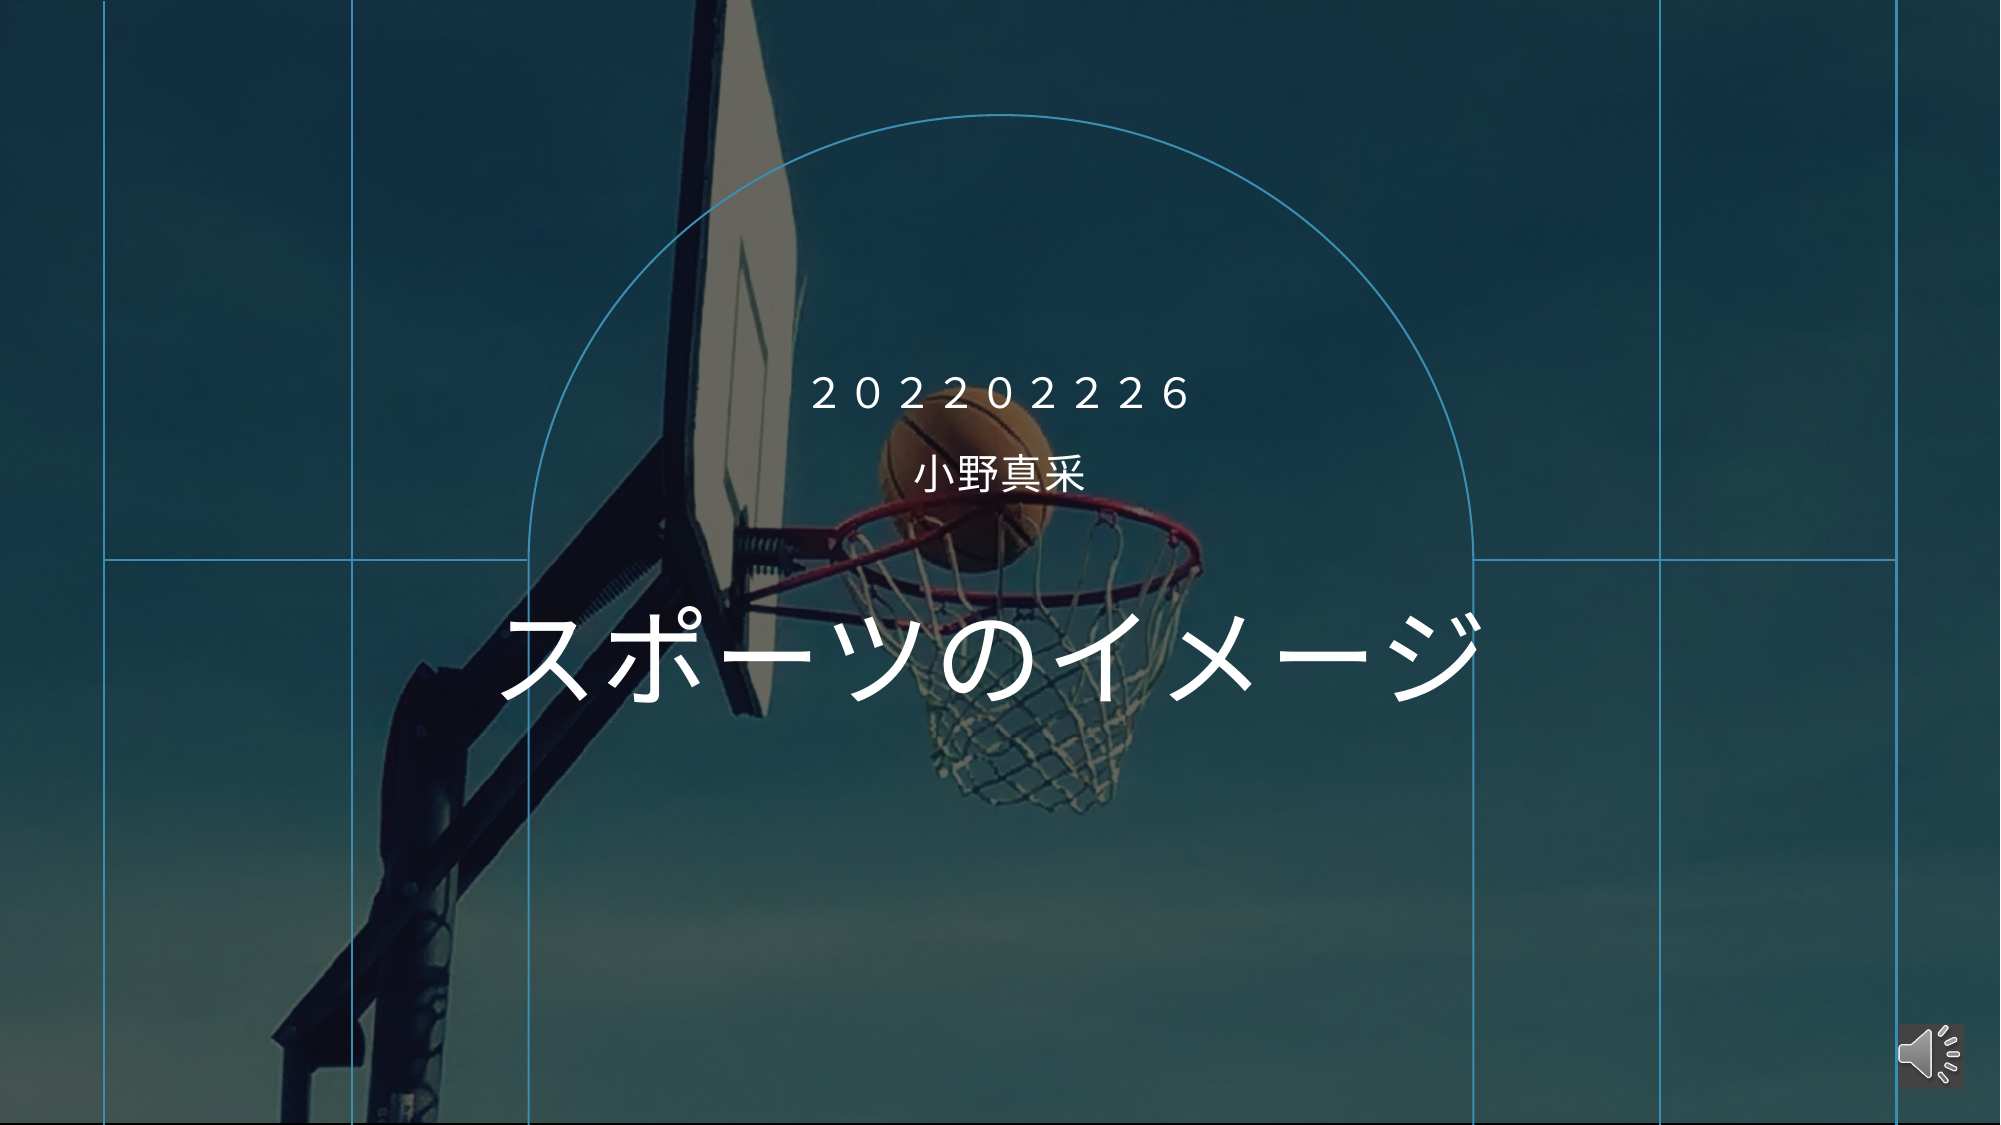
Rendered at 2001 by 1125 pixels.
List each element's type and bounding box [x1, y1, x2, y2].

text_box [103, 0, 1897, 1125]
picture [1897, 0, 2000, 1123]
picture [0, 0, 103, 1123]
